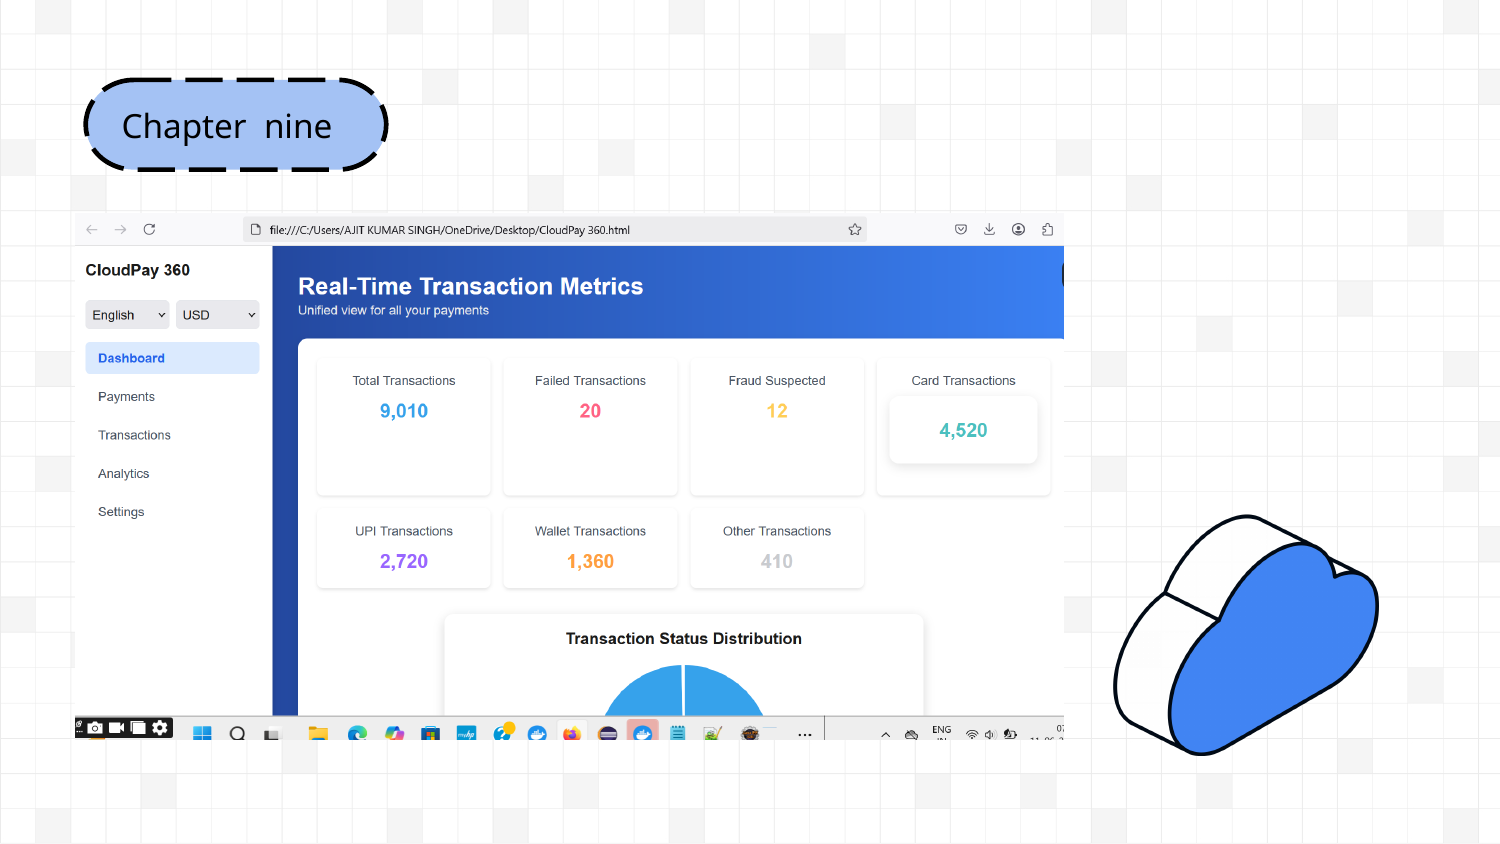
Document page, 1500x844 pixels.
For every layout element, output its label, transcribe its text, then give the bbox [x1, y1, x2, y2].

text_box Chapter nine [85, 79, 387, 170]
picture [0, 0, 1500, 844]
